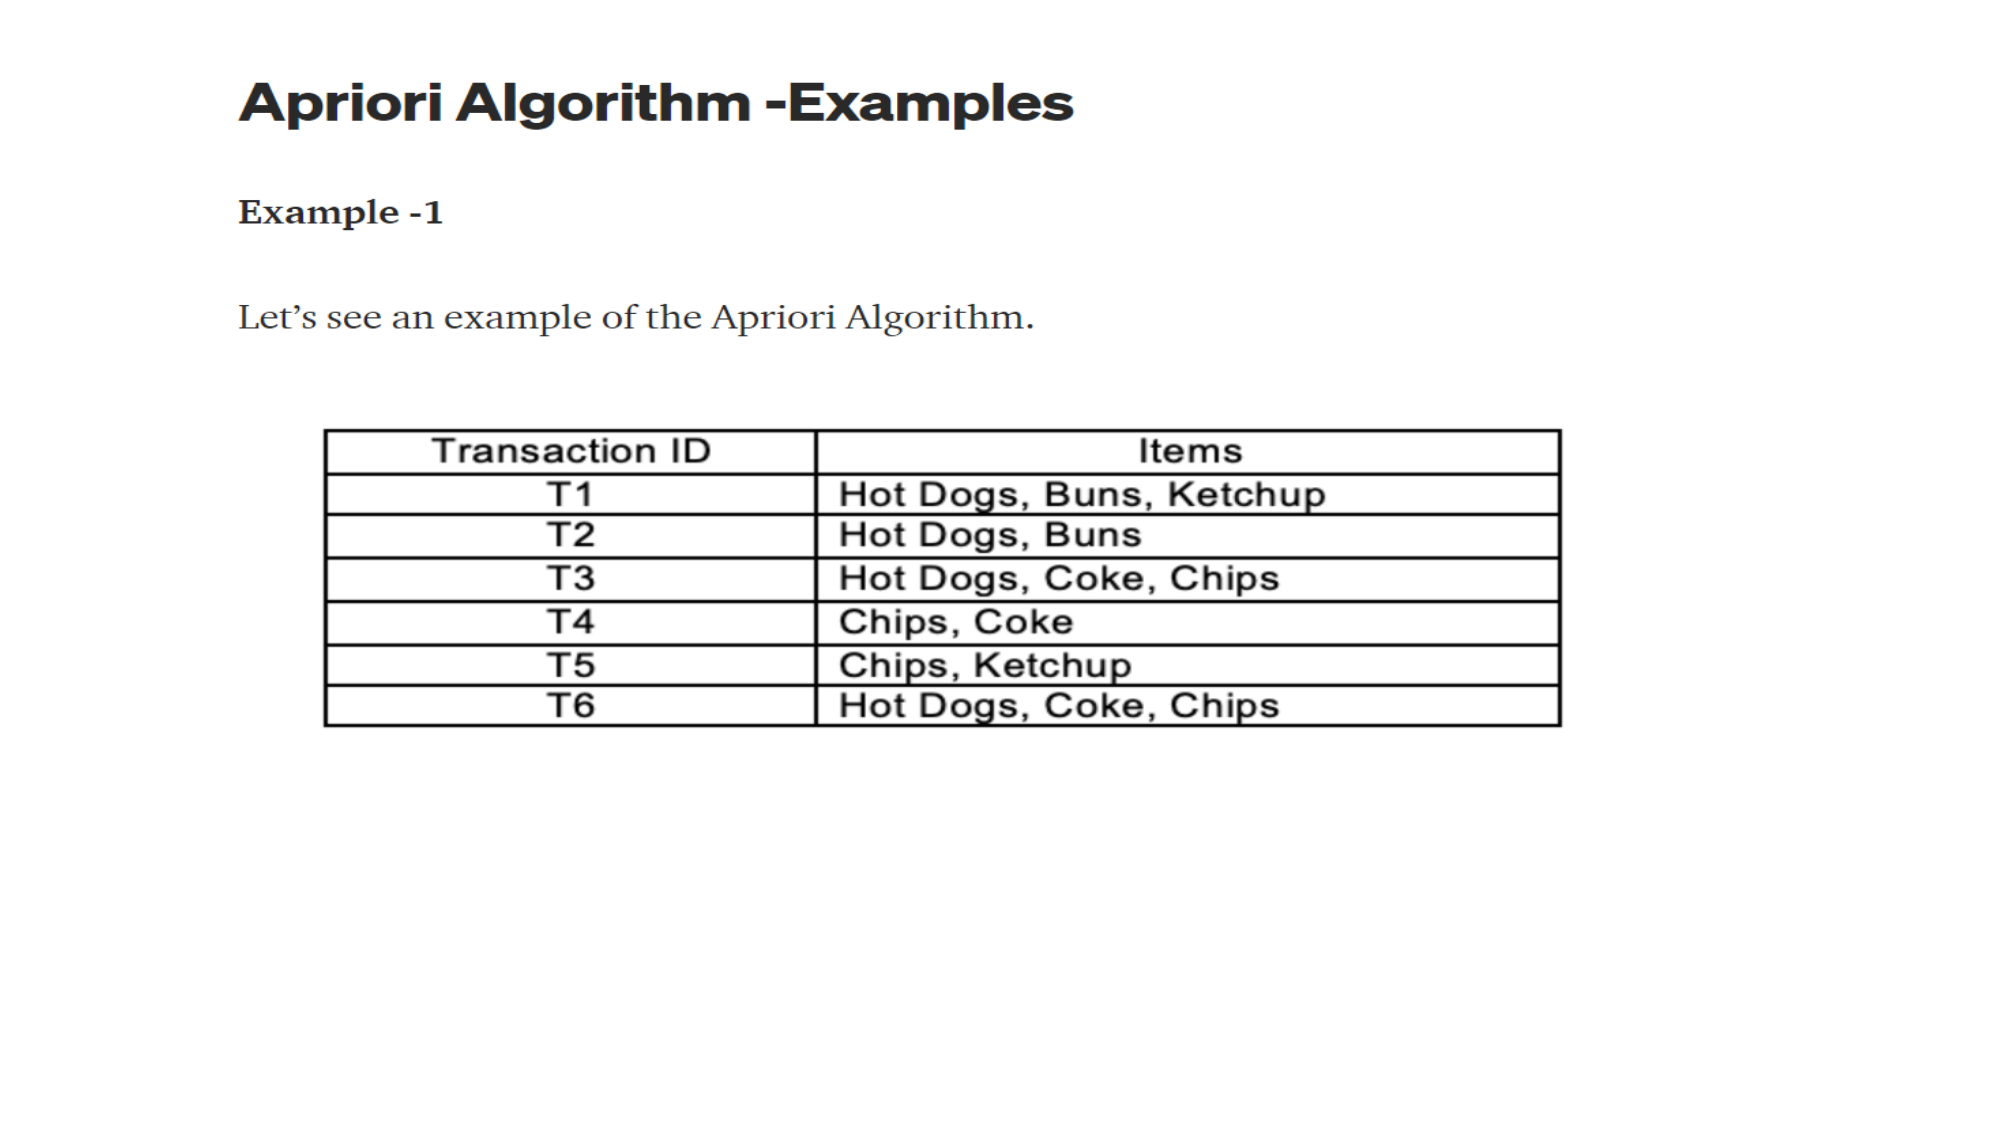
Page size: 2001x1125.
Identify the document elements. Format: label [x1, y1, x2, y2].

picture [188, 75, 1604, 763]
